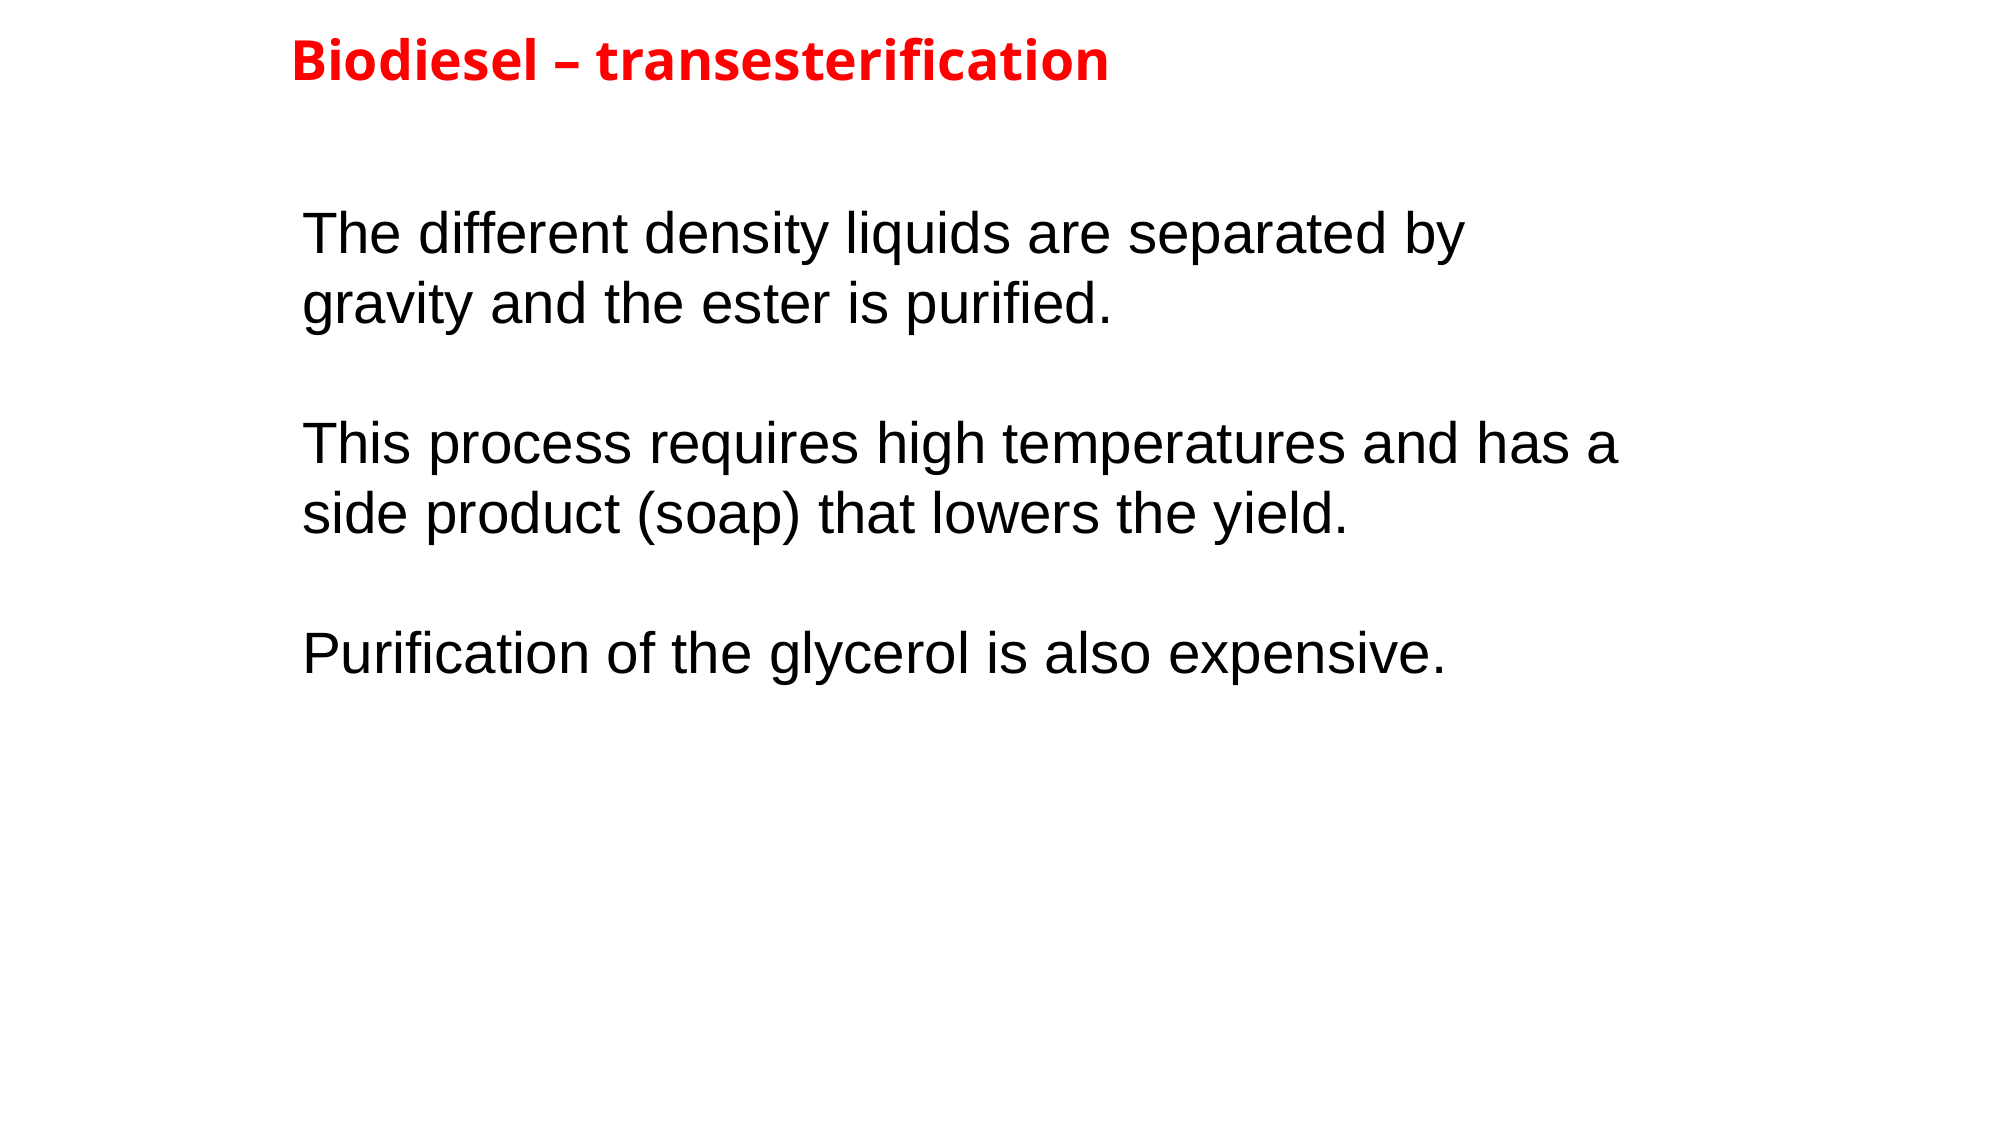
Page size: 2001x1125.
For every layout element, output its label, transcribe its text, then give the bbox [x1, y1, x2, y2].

text_box The different density liquids are separated by gravity and the ester is purified. This process requires high temperatures and has a side product (soap) that lowers the yield. Purification of the glycerol is also expensive. [287, 187, 1650, 693]
title Biodiesel – transesterification [275, 24, 1663, 100]
